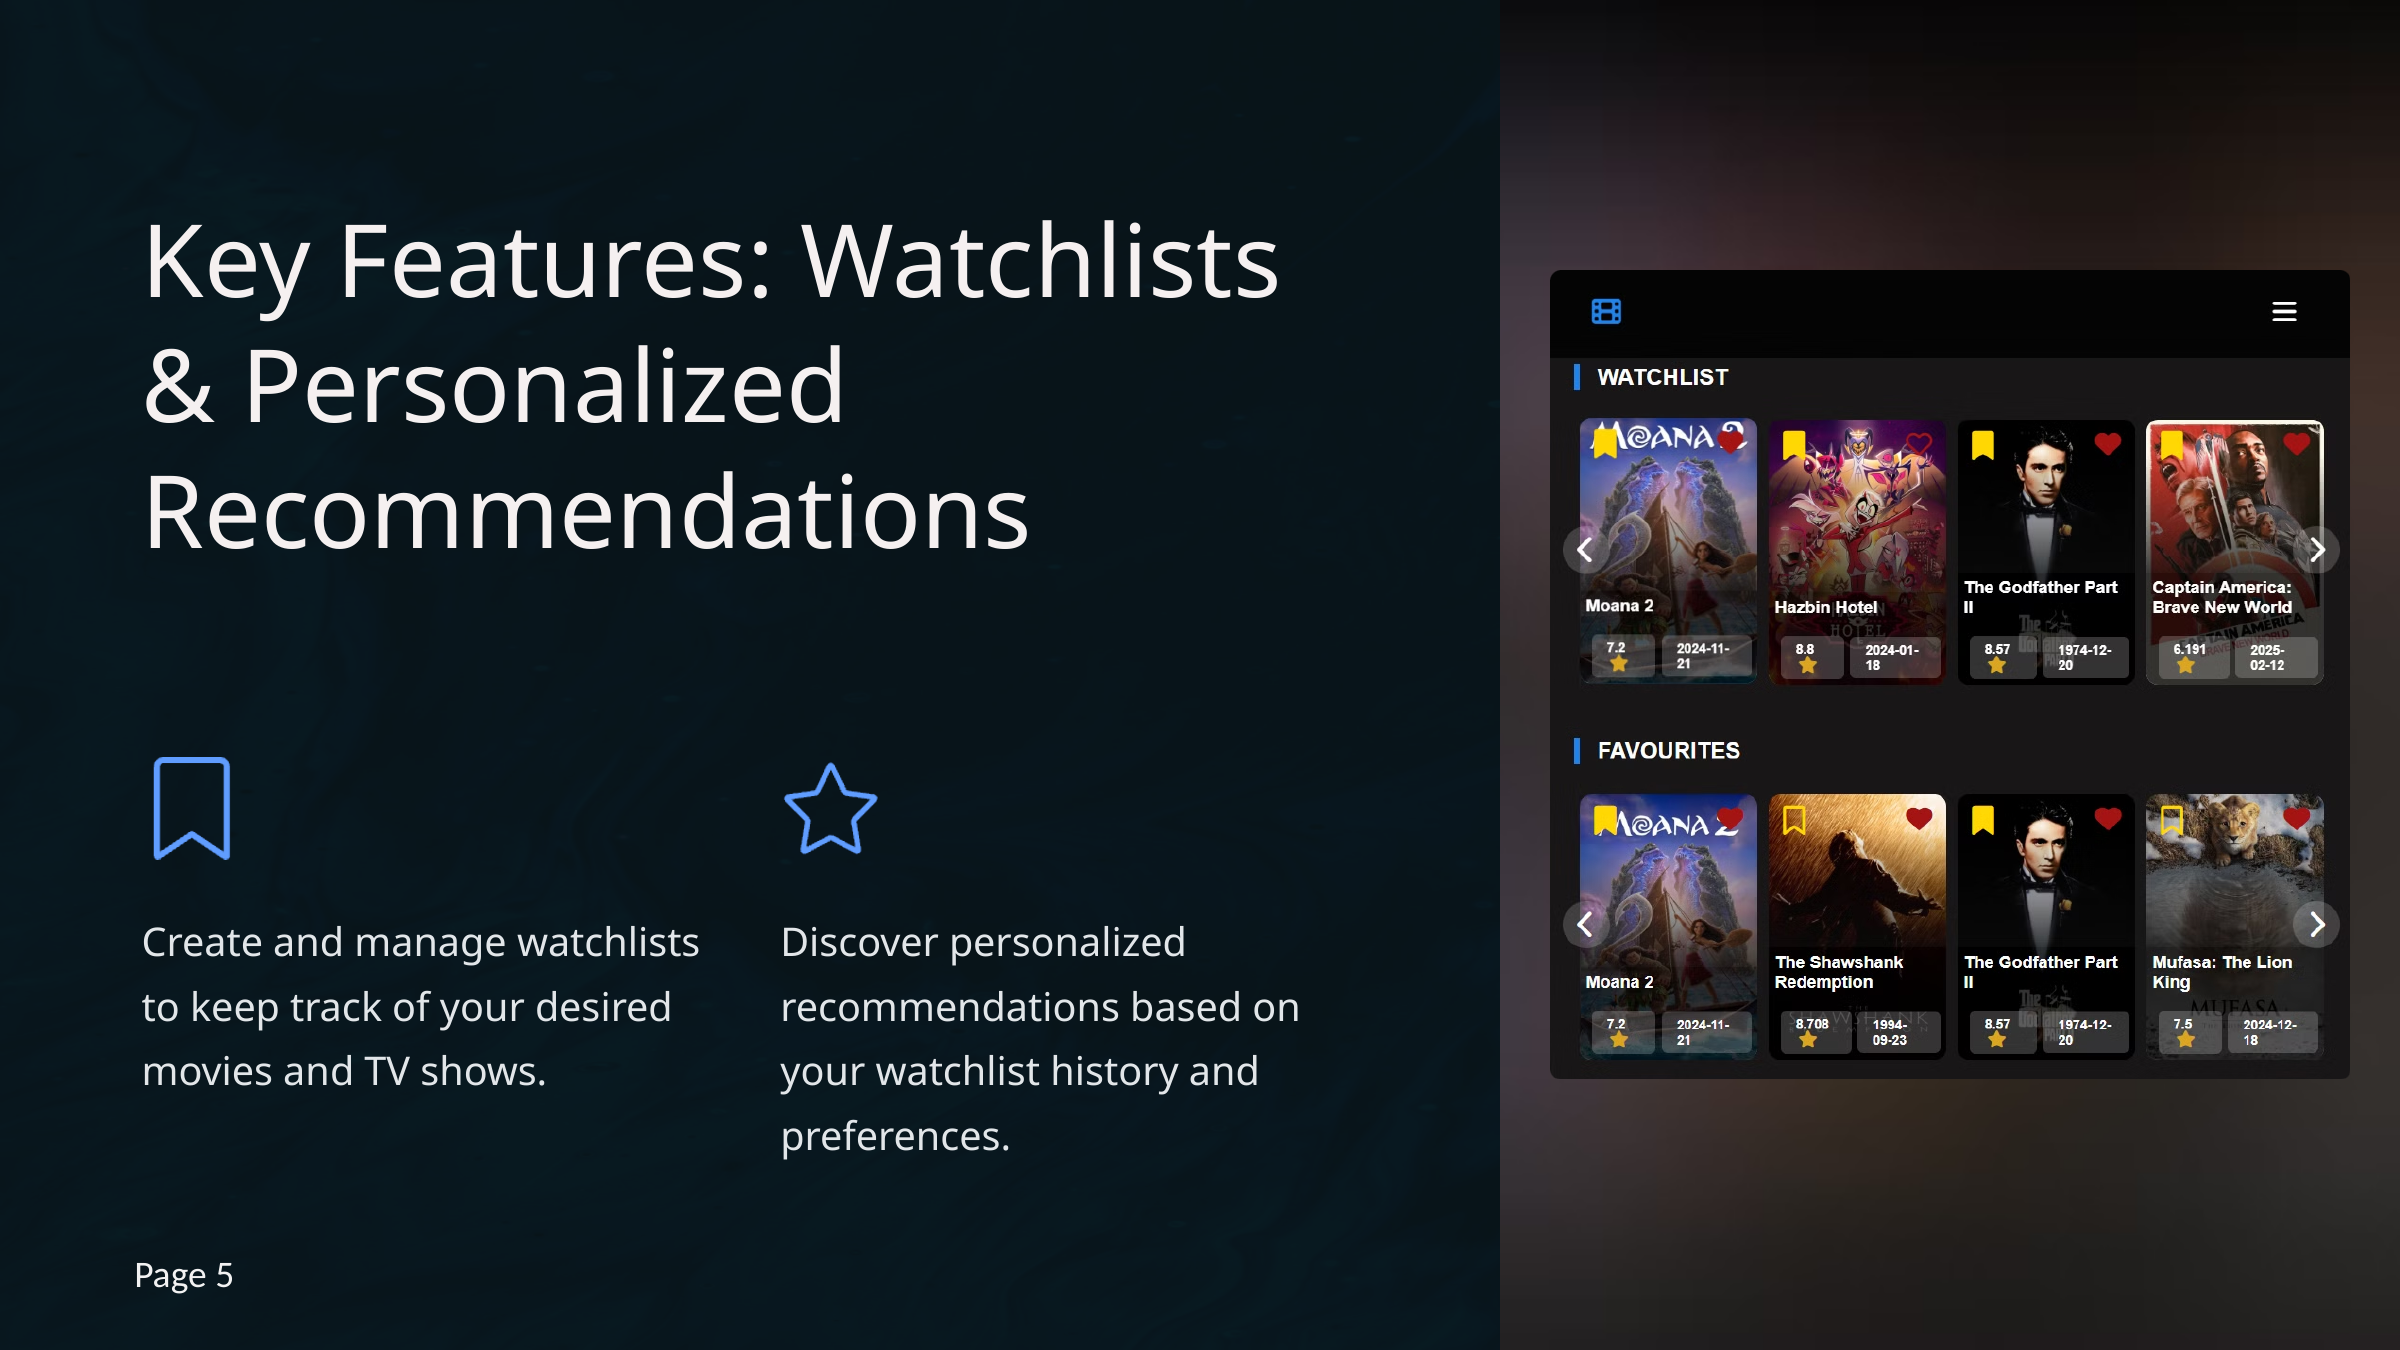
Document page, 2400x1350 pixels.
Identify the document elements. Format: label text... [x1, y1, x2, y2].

text_box Discover personalized recommendations based on your watchlist history and preferences. [780, 899, 1359, 1159]
picture [780, 757, 882, 860]
picture [141, 757, 243, 860]
text_box Key Features: Watchlists & Personalized Recommendations [141, 191, 1359, 698]
picture [1499, 0, 2400, 1350]
text_box Page 5 [119, 1242, 1320, 1303]
text_box Create and manage watchlists to keep track of your desired movies and TV shows. [141, 899, 720, 1159]
